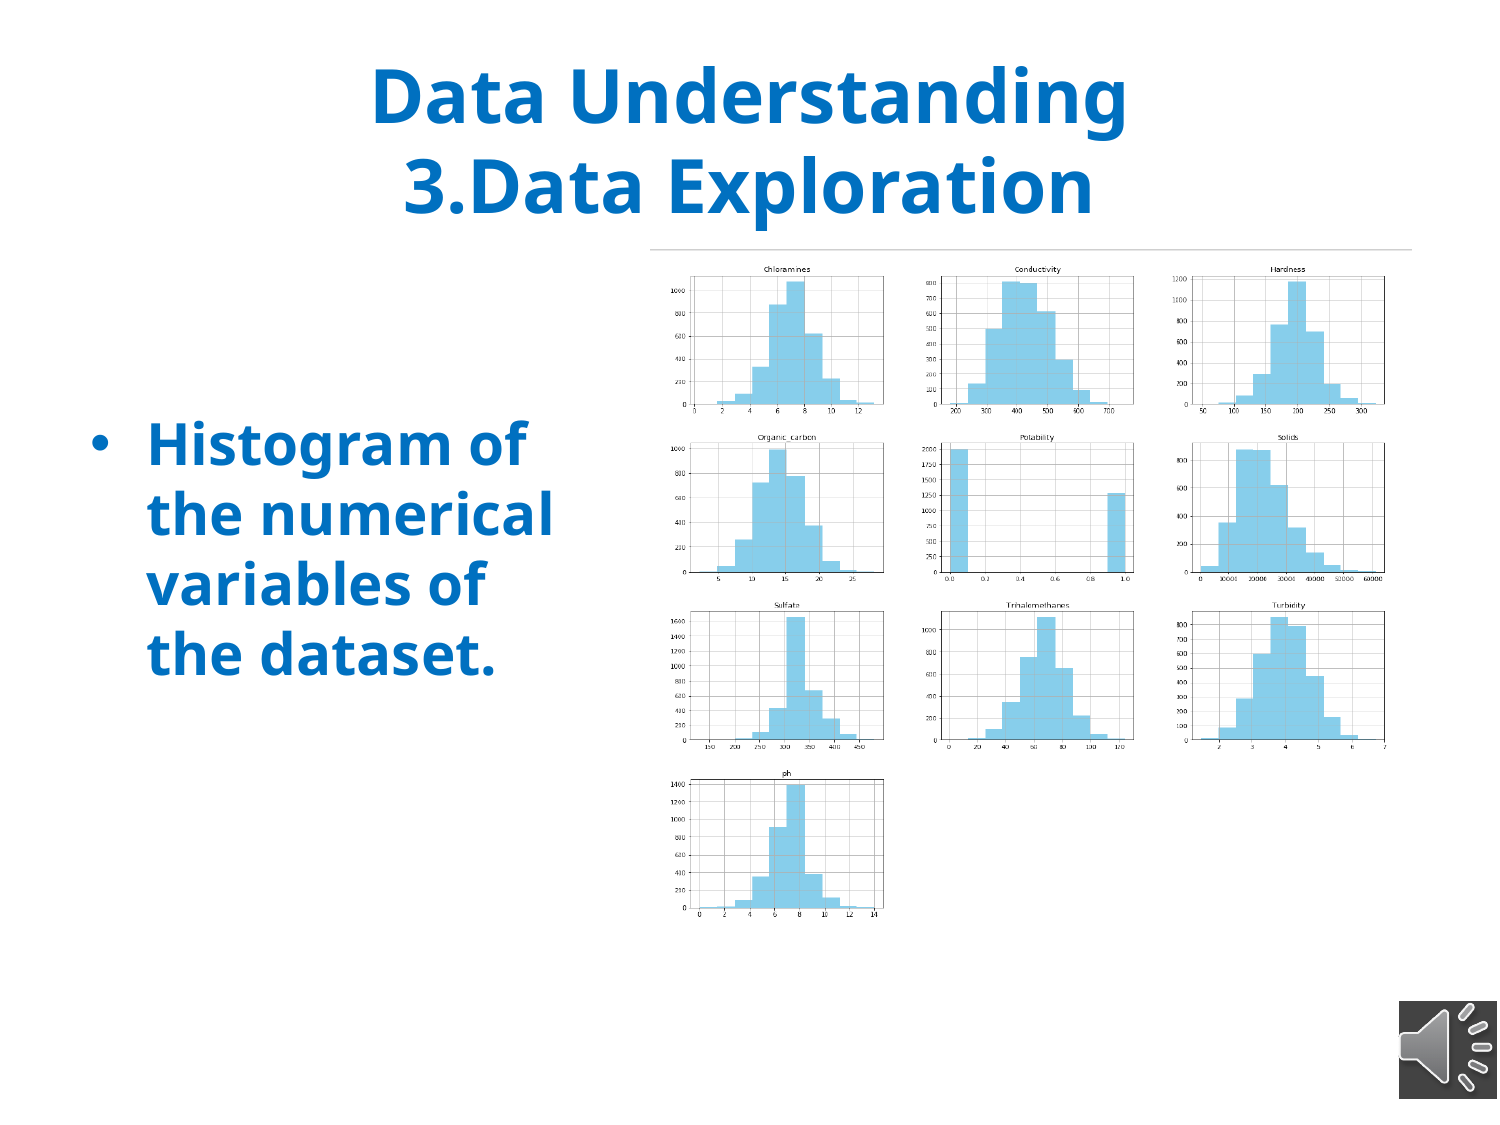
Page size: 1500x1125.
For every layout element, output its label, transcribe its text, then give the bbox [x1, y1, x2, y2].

picture [1397, 999, 1499, 1101]
list Histogram of the numerical variables of the dataset. [75, 399, 575, 750]
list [649, 249, 1412, 946]
title Data Understanding 3.Data Exploration [75, 45, 1425, 233]
